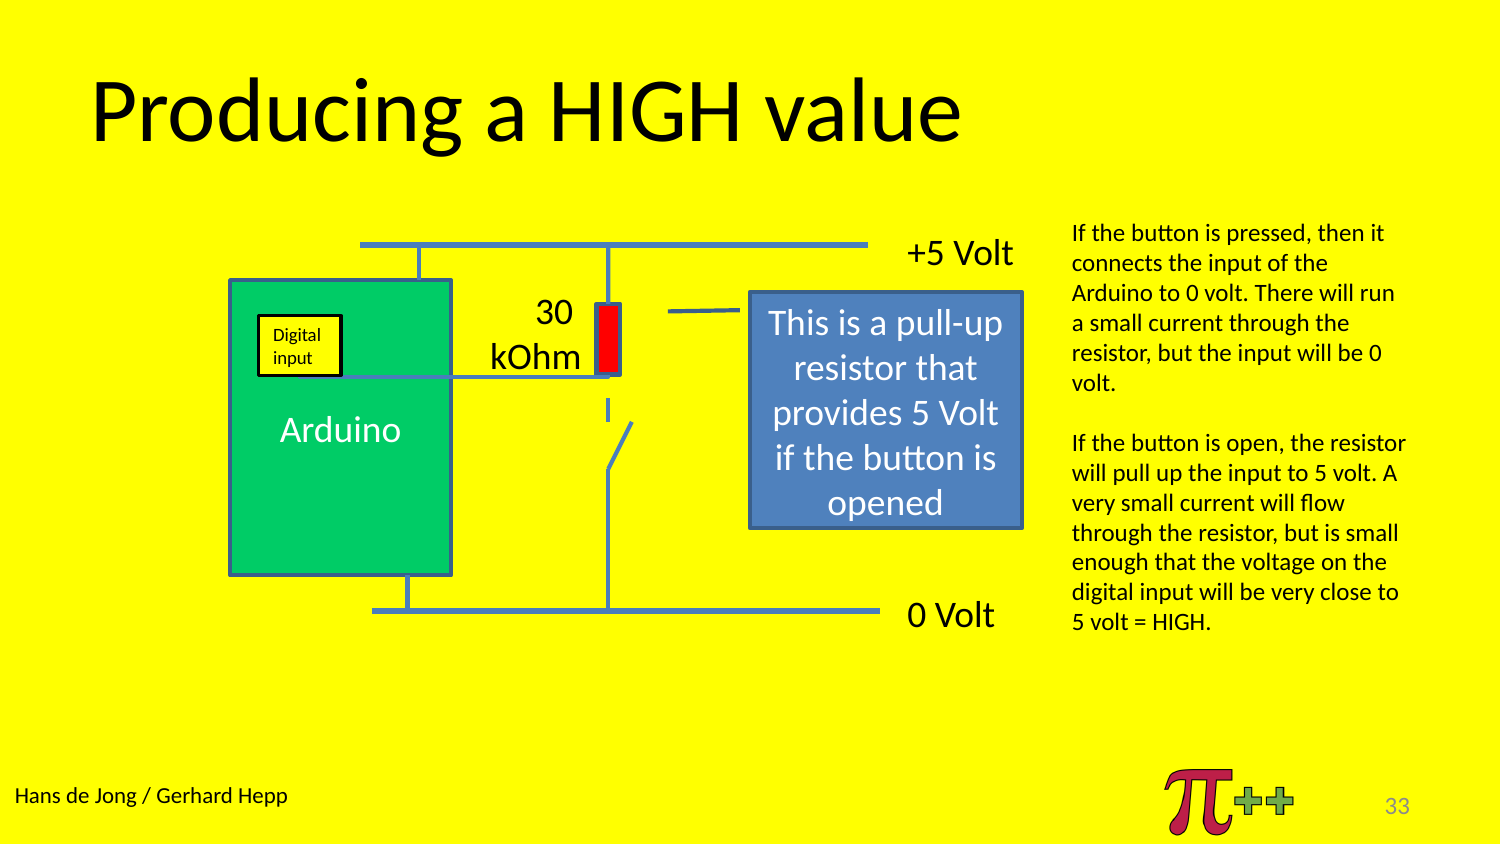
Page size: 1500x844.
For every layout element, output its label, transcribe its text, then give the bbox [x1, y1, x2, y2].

picture [1163, 768, 1294, 836]
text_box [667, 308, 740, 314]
text_box This is a pull-up resistor that provides 5 Volt if the button is opened [748, 290, 1024, 530]
text_box 30 kOhm [459, 280, 597, 385]
title Producing a HIGH value [75, 0, 1425, 210]
text_box +5 Volt [892, 220, 1030, 281]
text_box Arduino [228, 278, 453, 577]
text_box 33 [1340, 782, 1425, 827]
text_box If the button is pressed, then it connects the input of the Arduino to 0 volt. There will run a small current through the resistor, but the input will be 0 volt. If the button is open, the resistor will pull up the input to 5 volt. A very small current will flow through the resistor, but is small enough that the voltage on the digital input will be very close to 5 volt = HIGH. [1057, 209, 1424, 644]
text_box [597, 302, 622, 377]
text_box 0 Volt [892, 582, 1011, 642]
text_box Digital input [258, 315, 341, 376]
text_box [607, 421, 633, 470]
